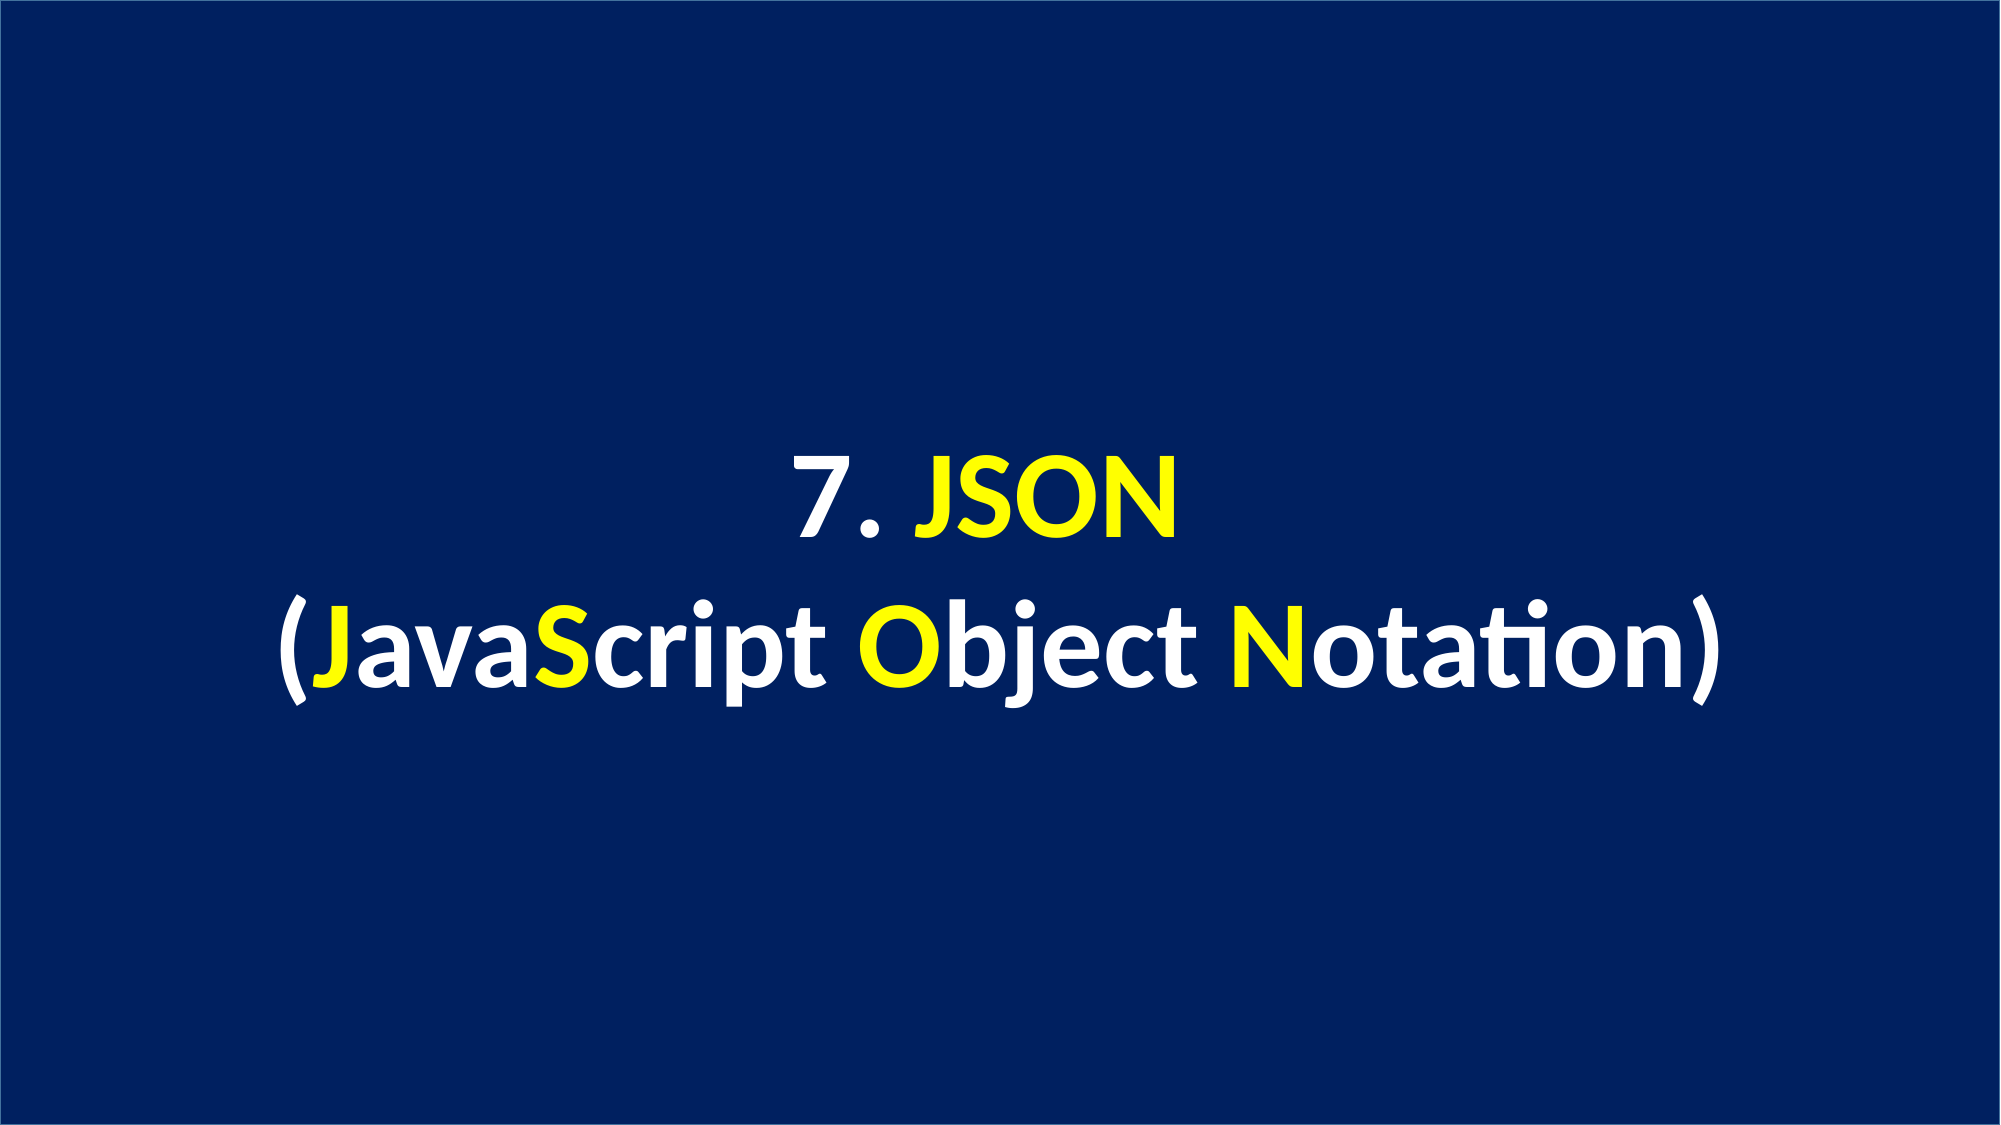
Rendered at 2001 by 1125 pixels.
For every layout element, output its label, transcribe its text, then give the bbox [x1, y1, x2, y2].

text_box 7. JSON (JavaScript Object Notation) [0, 0, 2000, 1125]
